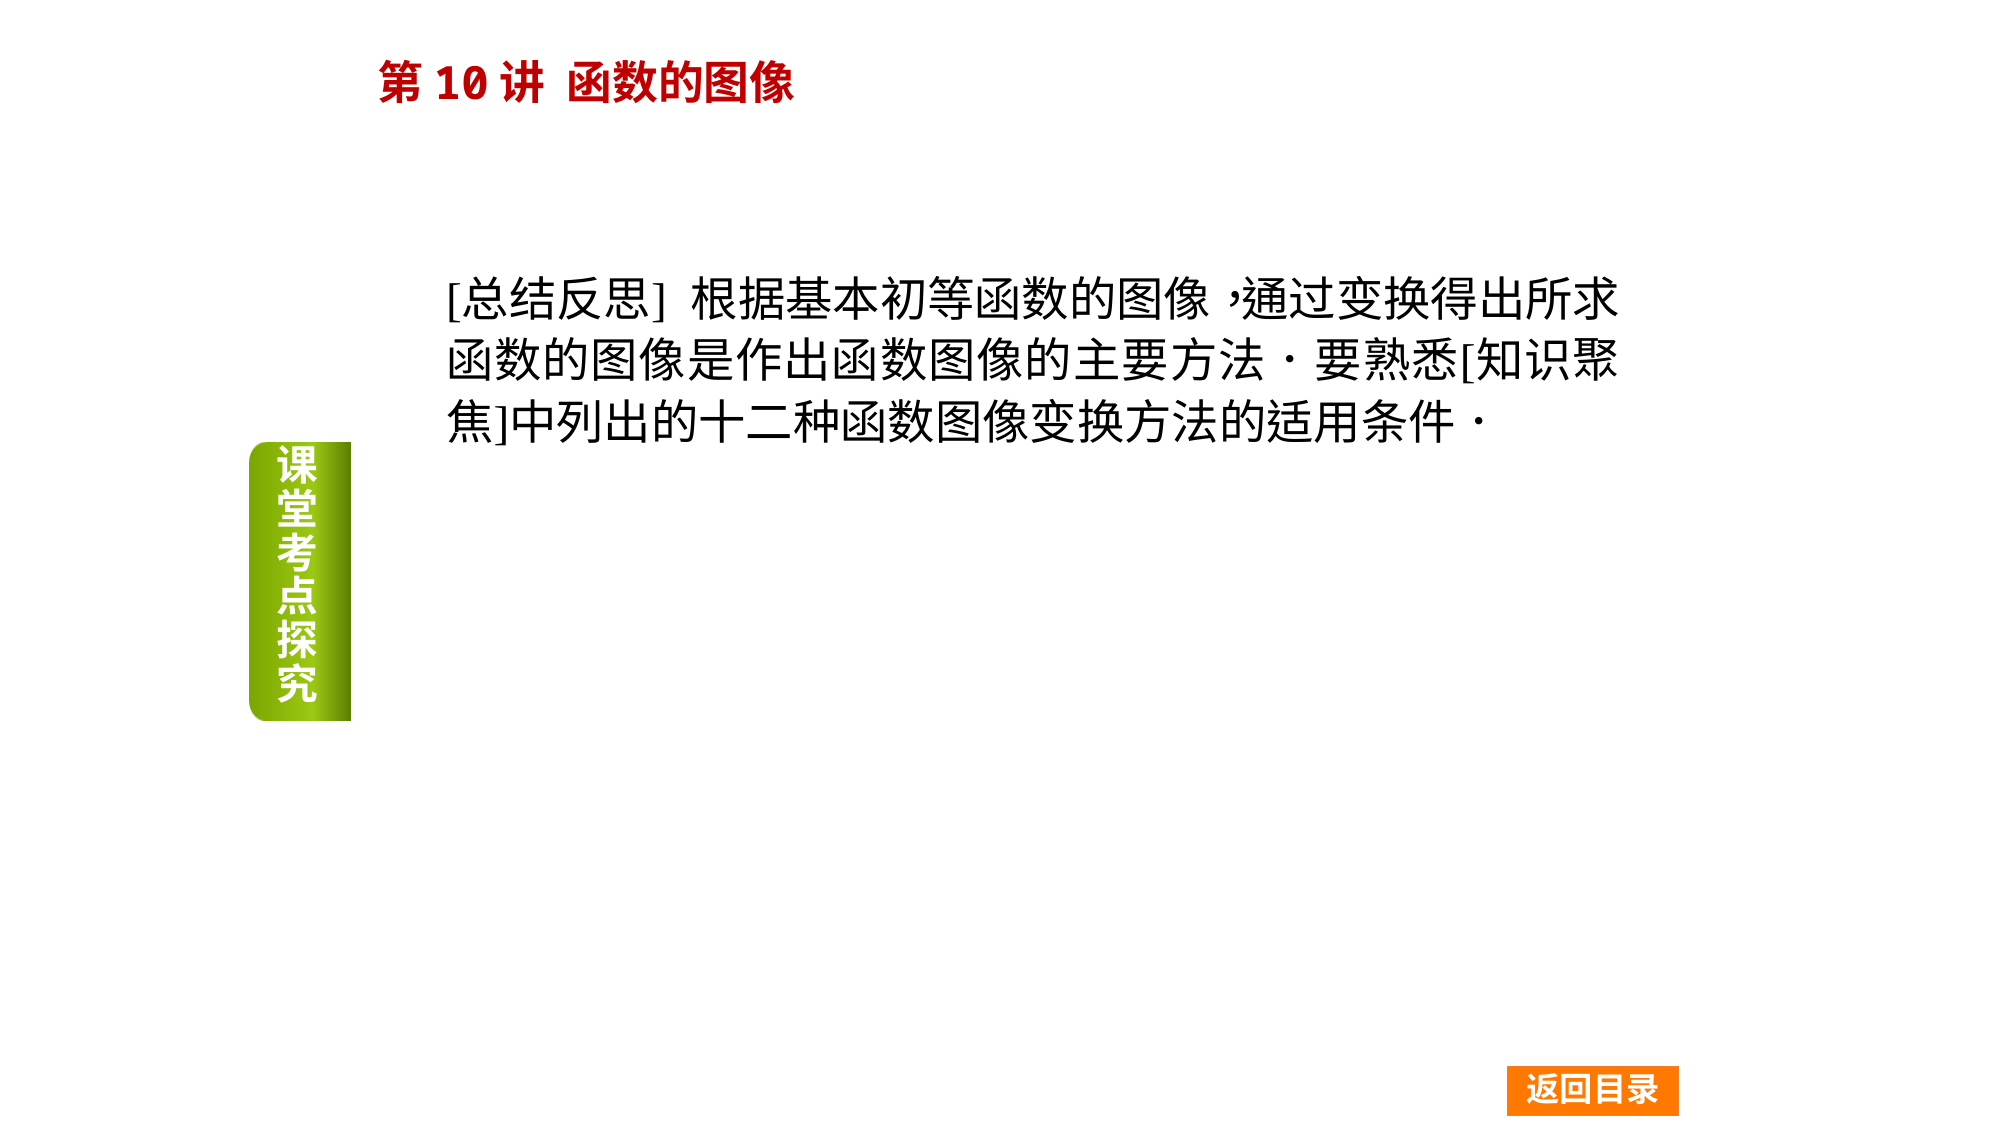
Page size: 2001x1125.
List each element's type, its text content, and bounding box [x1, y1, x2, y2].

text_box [249, 437, 351, 722]
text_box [446, 268, 1621, 1043]
text_box 第10讲 函数的图像 [362, 42, 1461, 121]
text_box 返回目录 [1507, 1066, 1679, 1116]
